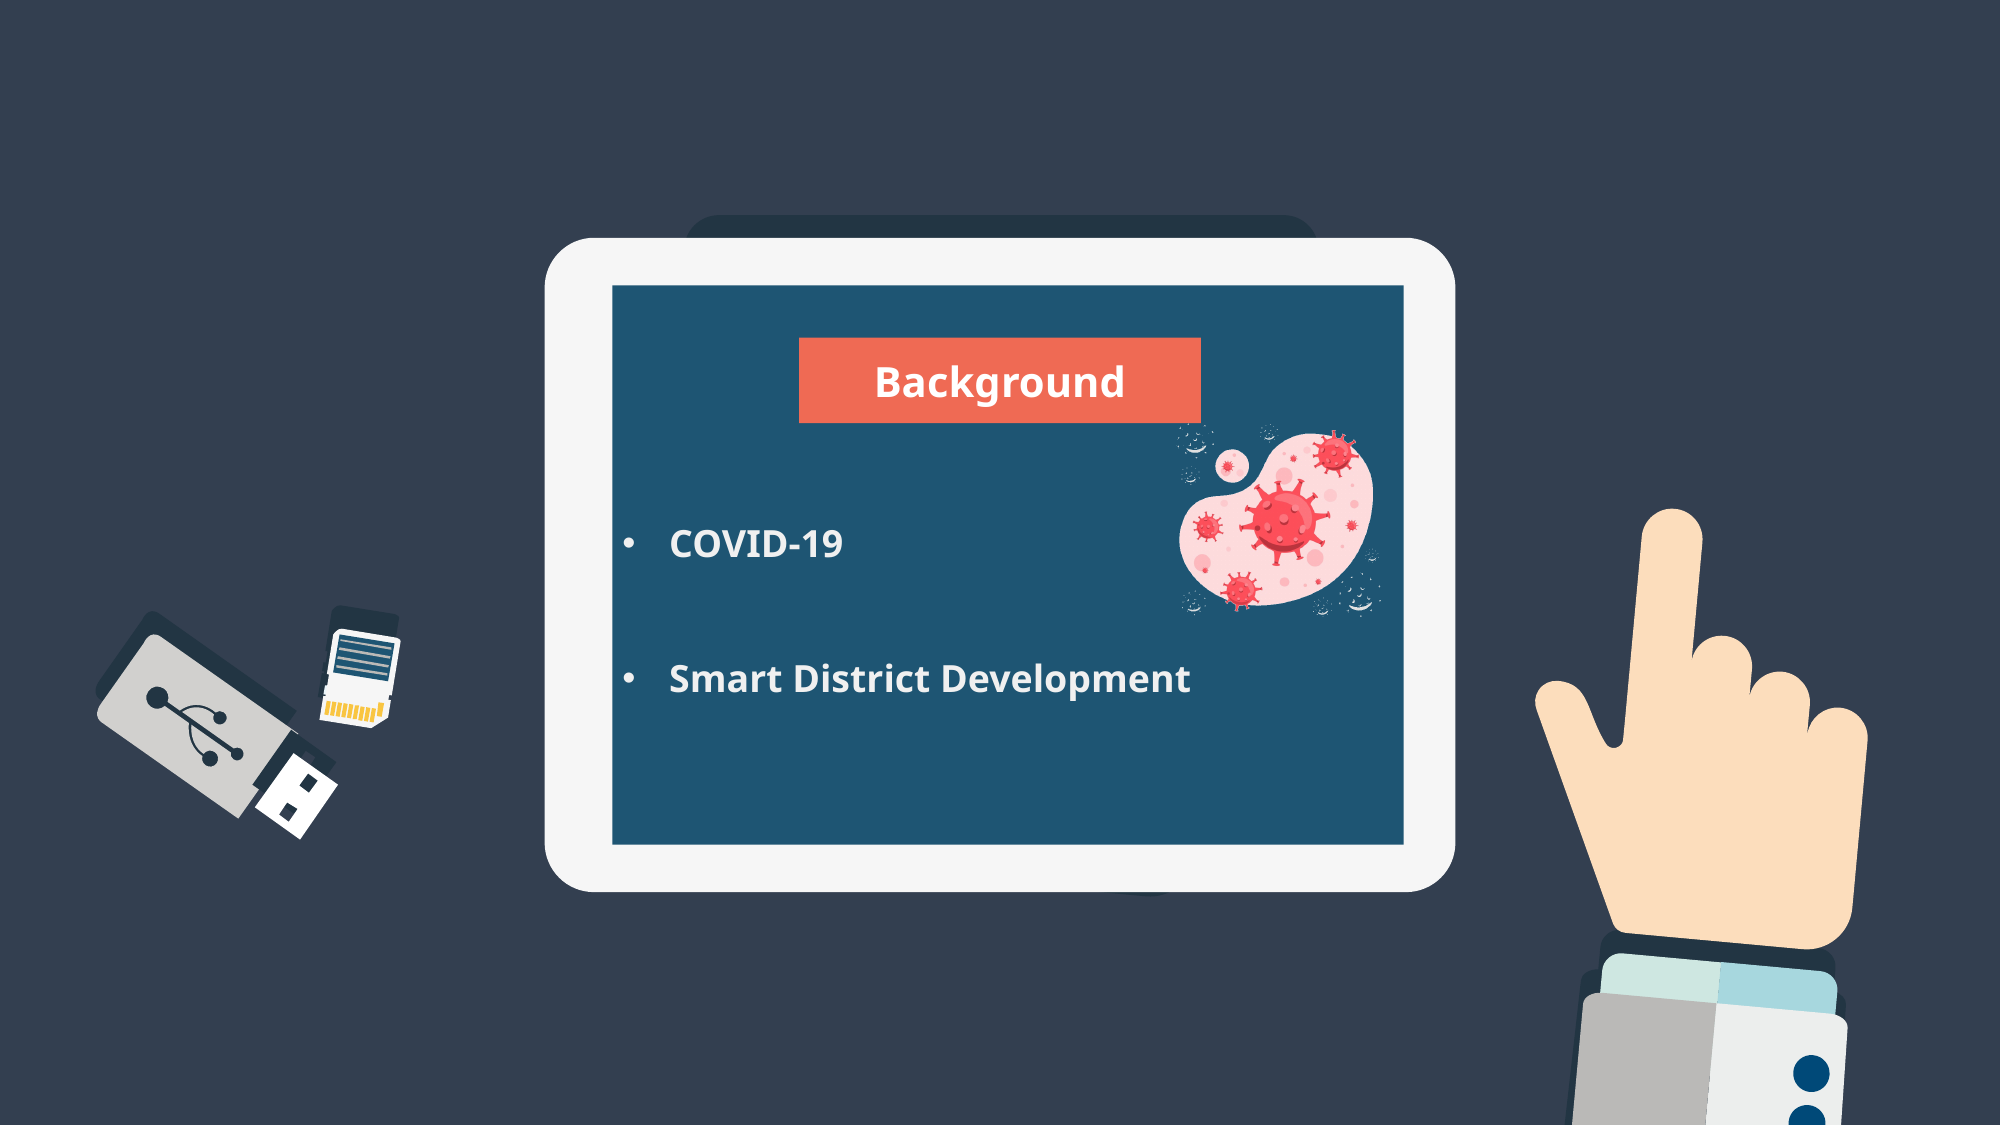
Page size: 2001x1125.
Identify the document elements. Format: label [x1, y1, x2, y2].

picture [1172, 423, 1401, 617]
text_box [544, 215, 1456, 899]
text_box [1533, 507, 1870, 1125]
text_box [90, 604, 402, 840]
